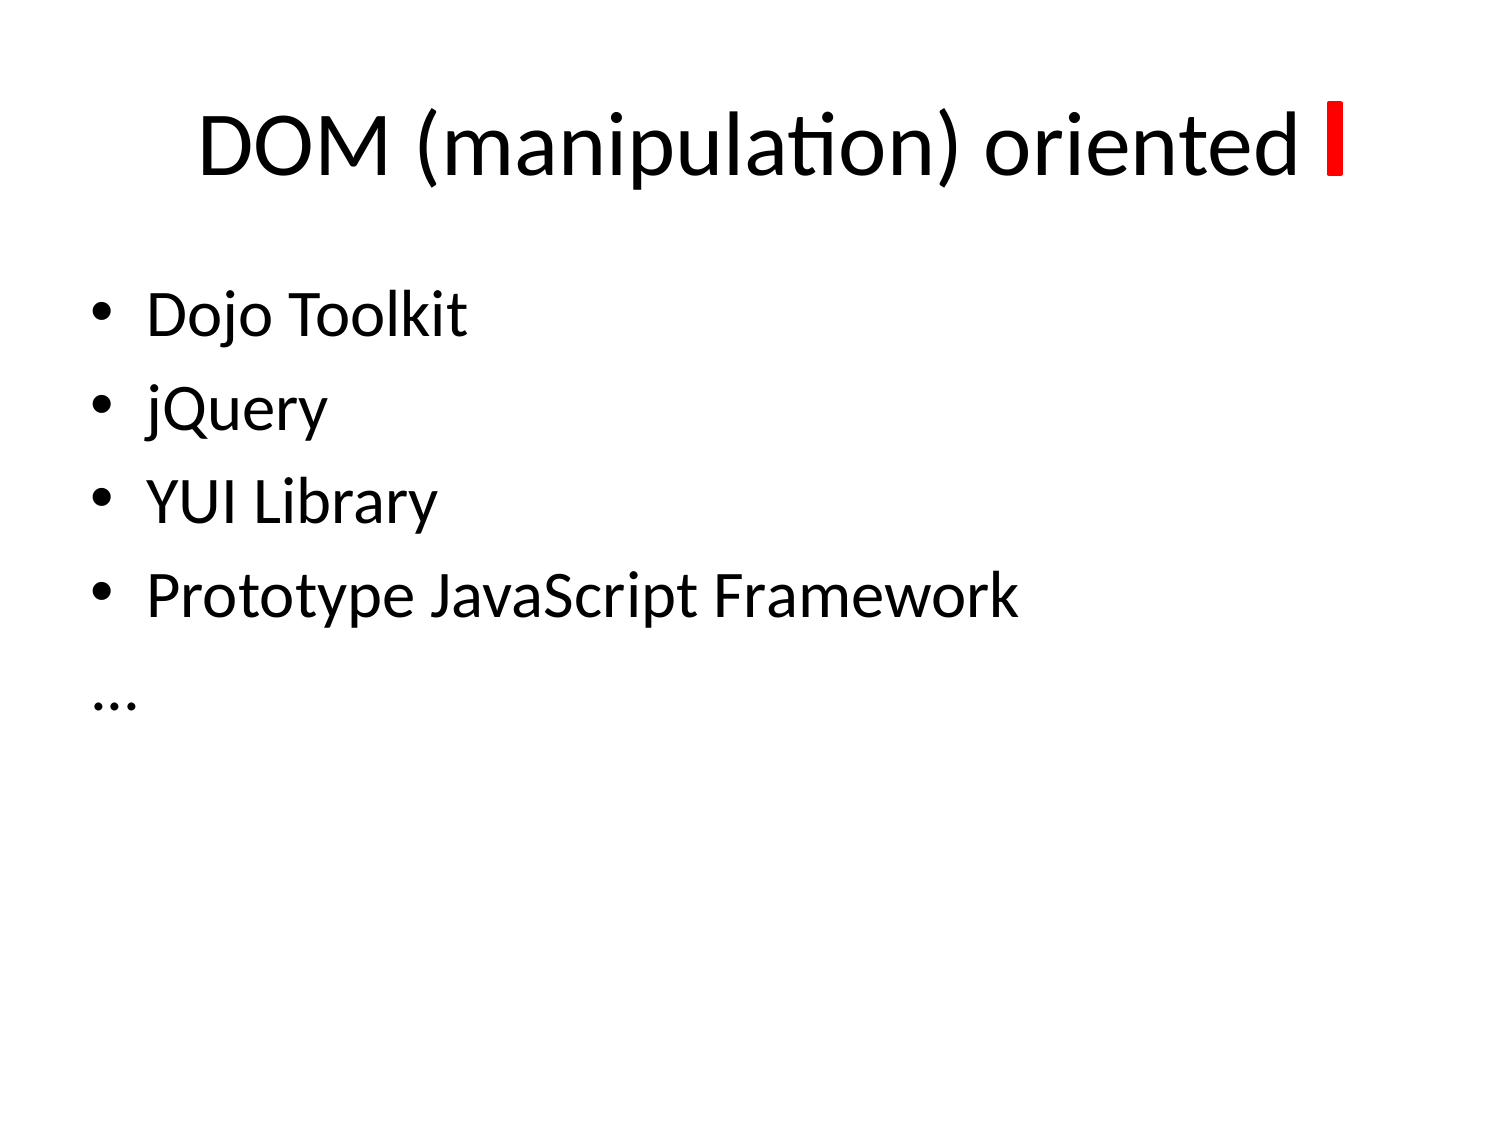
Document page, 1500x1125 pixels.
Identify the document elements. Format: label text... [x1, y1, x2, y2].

list Dojo Toolkit jQuery YUI Library Prototype JavaScript Framework ... [75, 262, 1425, 894]
text_box [1327, 101, 1343, 176]
title DOM (manipulation) oriented [75, 45, 1425, 233]
